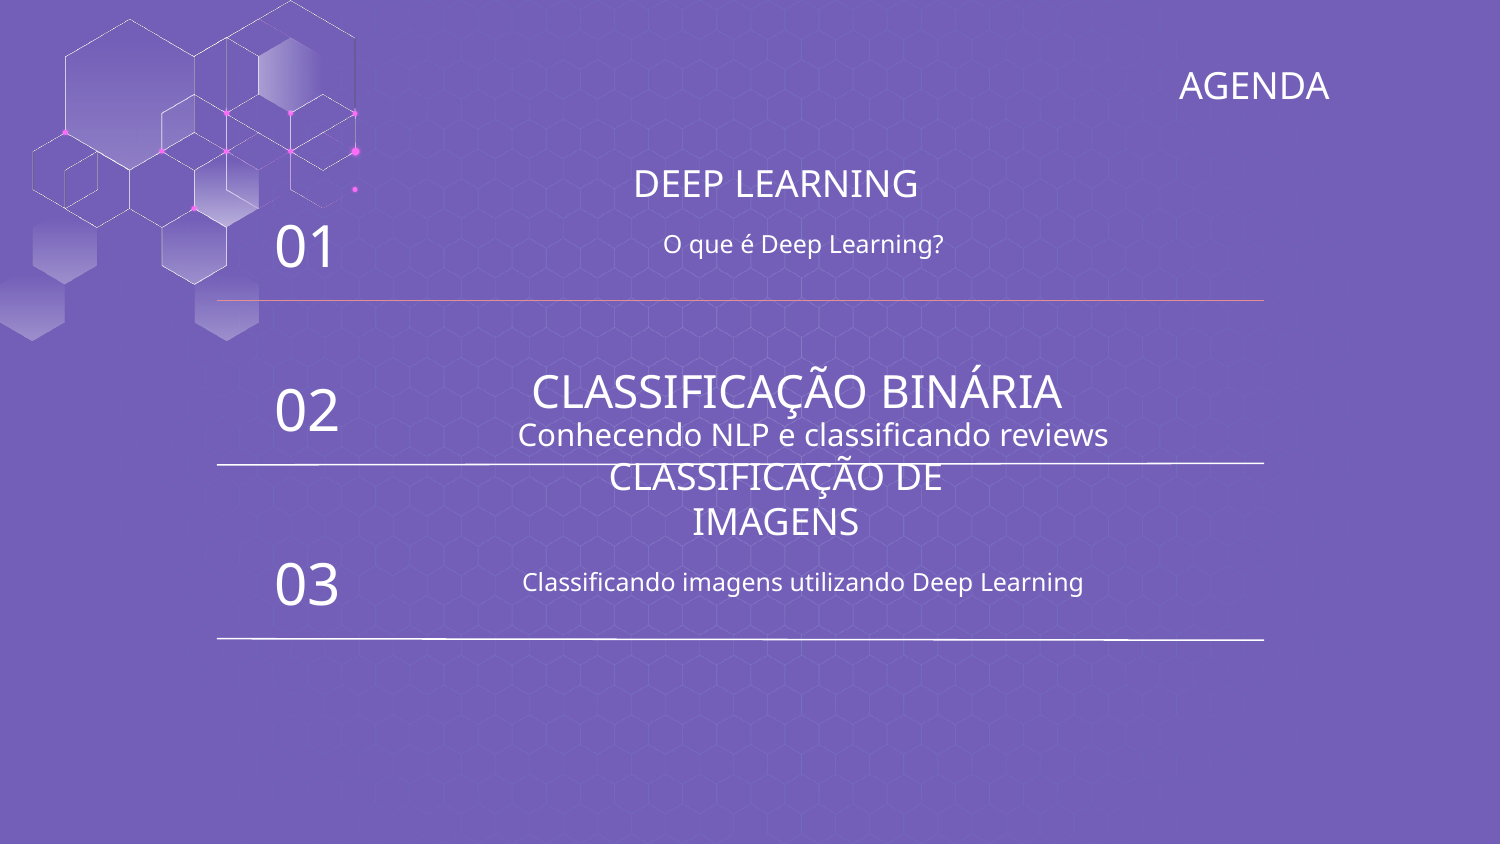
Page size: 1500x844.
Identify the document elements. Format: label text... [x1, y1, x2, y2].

text_box O que é Deep Learning? [386, 213, 1221, 274]
text_box 01 [163, 196, 452, 292]
text_box CLASSIFICAÇÃO DE IMAGENS [560, 473, 992, 551]
text_box Classificando imagens utilizando Deep Learning [386, 551, 1221, 613]
picture [0, 0, 1398, 844]
text_box DEEP LEARNING [560, 124, 992, 213]
text_box Conhecendo NLP e classificando reviews [396, 399, 1231, 461]
text_box AGENDA [1038, 27, 1471, 122]
text_box 02 [163, 360, 452, 456]
text_box CLASSIFICAÇÃO BINÁRIA [468, 338, 1139, 399]
text_box 03 [163, 534, 452, 630]
